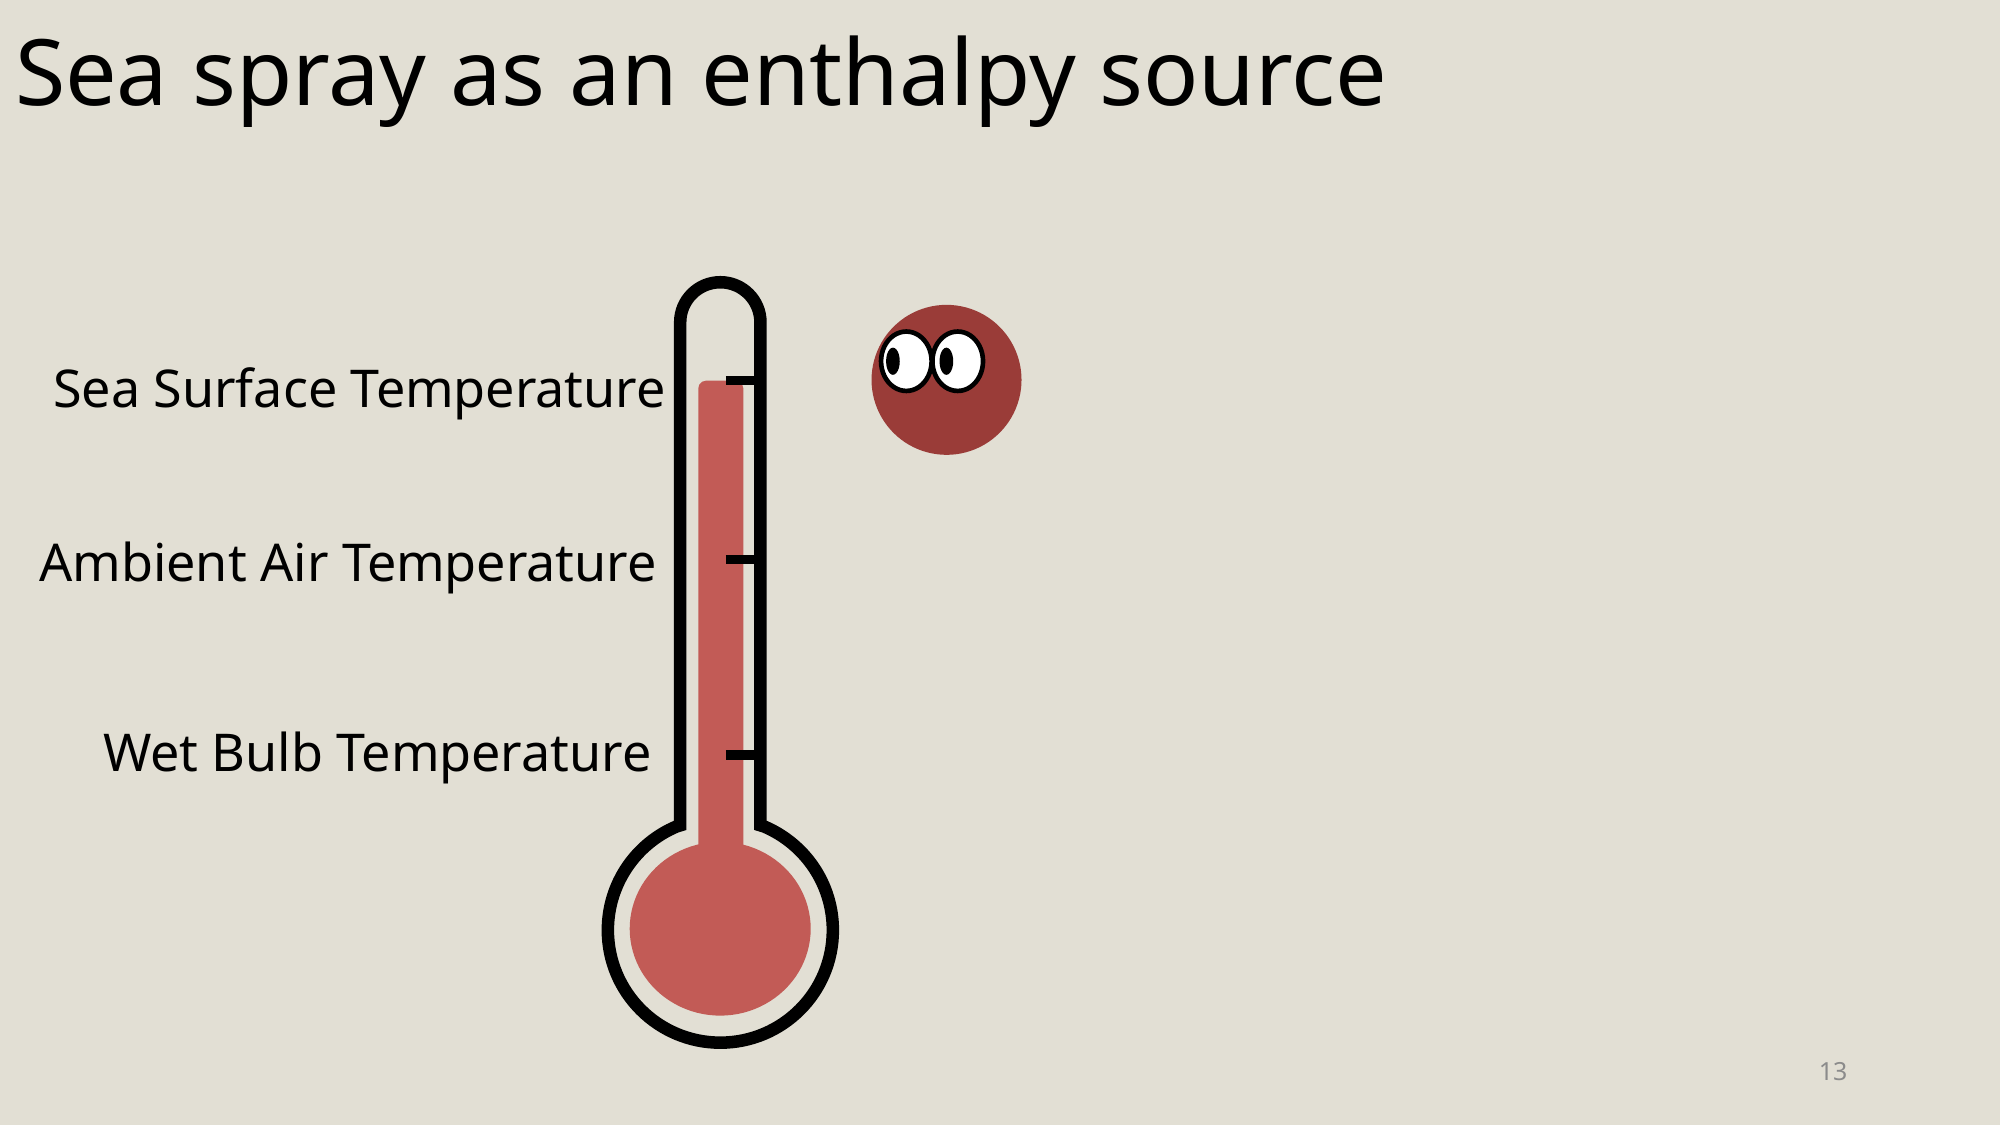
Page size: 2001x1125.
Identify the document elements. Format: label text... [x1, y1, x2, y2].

text_box [870, 303, 1023, 456]
slide_number 13 [1412, 1042, 1863, 1103]
text_box Wet Bulb Temperature [88, 712, 667, 790]
text_box [885, 346, 901, 376]
text_box [606, 281, 834, 1044]
text_box Sea Surface Temperature [38, 347, 681, 425]
title Sea spray as an enthalpy source [0, 0, 2000, 152]
text_box [938, 346, 955, 376]
text_box [931, 330, 985, 392]
text_box Ambient Air Temperature [24, 521, 672, 599]
text_box [880, 330, 932, 392]
